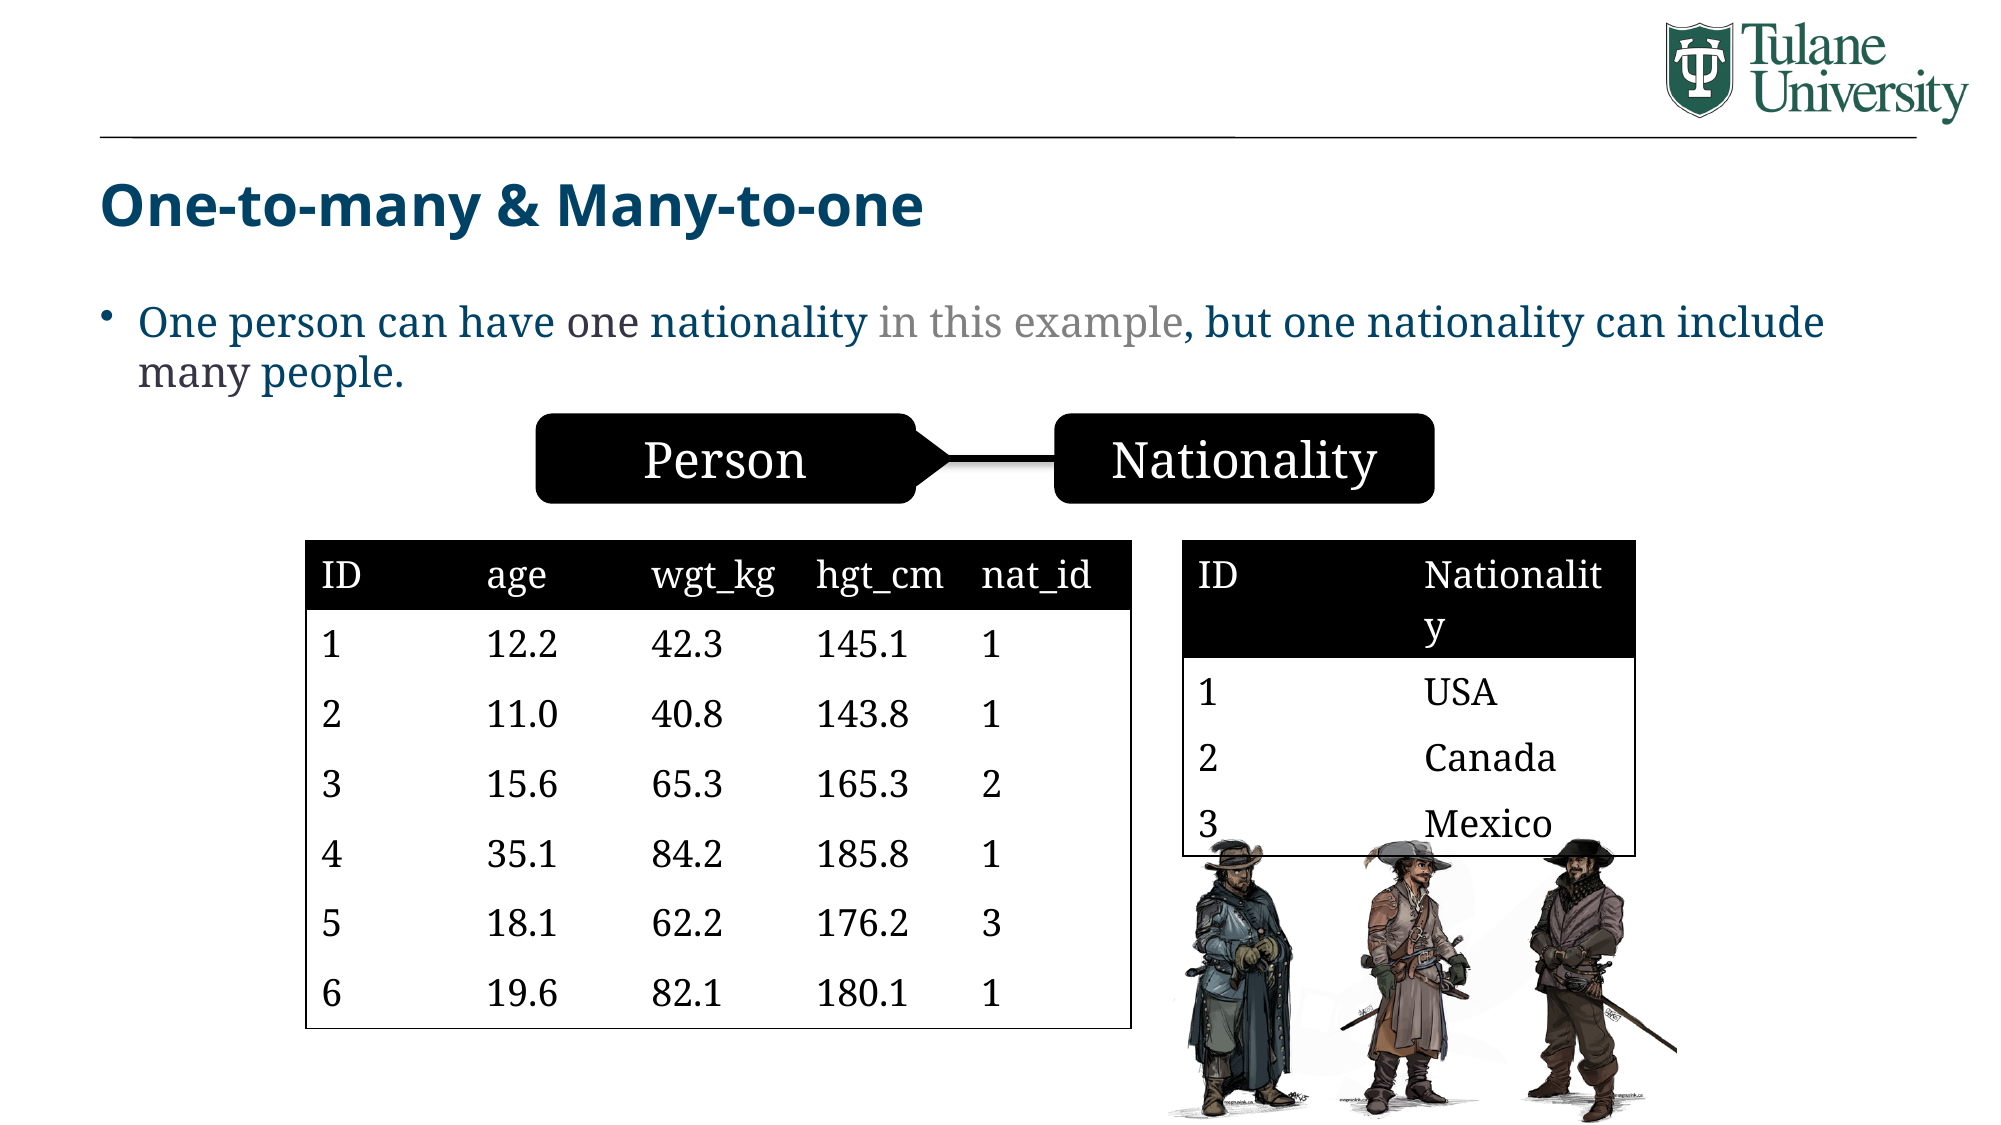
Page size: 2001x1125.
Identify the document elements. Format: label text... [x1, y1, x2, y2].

table_cell 15.6 [471, 750, 636, 820]
table_header ID [1184, 542, 1409, 658]
table_cell Mexico [1409, 790, 1634, 820]
table_cell 180.1 [801, 959, 966, 1028]
table_cell 40.8 [636, 680, 801, 750]
table_cell 11.0 [471, 680, 636, 750]
table_cell 19.6 [471, 959, 636, 1028]
table_cell 2 [966, 750, 1130, 820]
table_cell 5 [307, 889, 471, 959]
table_header hgt_cm [801, 542, 966, 610]
table_cell 176.2 [801, 889, 966, 959]
table_cell 185.8 [801, 820, 966, 889]
table_cell 1 [307, 610, 471, 680]
table_cell 18.1 [471, 889, 636, 959]
table_cell 143.8 [801, 680, 966, 750]
picture [1152, 821, 1677, 1125]
table_cell 12.2 [471, 610, 636, 680]
table_header nat_id [966, 542, 1130, 610]
table_cell 35.1 [471, 820, 636, 889]
table_cell 42.3 [636, 610, 801, 680]
picture [1666, 22, 1969, 136]
table_cell 1 [1184, 658, 1409, 724]
table_cell 65.3 [636, 750, 801, 820]
table_cell 84.2 [636, 820, 801, 889]
table_cell USA [1409, 658, 1634, 724]
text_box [537, 415, 1433, 502]
table_cell 2 [1184, 724, 1409, 790]
table_cell 1 [966, 680, 1130, 750]
table_cell 2 [307, 680, 471, 750]
table_cell 1 [966, 959, 1130, 1028]
table_cell 3 [1184, 790, 1409, 820]
table_cell Canada [1409, 724, 1634, 790]
table_cell 145.1 [801, 610, 966, 680]
table_header age [471, 542, 636, 610]
table_cell 82.1 [636, 959, 801, 1028]
table_cell 62.2 [636, 889, 801, 959]
table_cell 1 [966, 610, 1130, 680]
table_header ID [307, 542, 471, 610]
title One-to-many & Many-to-one [99, 167, 1901, 238]
table_cell 4 [307, 820, 471, 889]
table_header wgt_kg [636, 542, 801, 610]
table_cell 6 [307, 959, 471, 1028]
table_cell 3 [307, 750, 471, 820]
table_cell 3 [966, 889, 1130, 959]
list One person can have one nationality in this example, but one nationality can include many people. [99, 295, 1897, 1006]
table_header Nationality [1409, 542, 1634, 658]
table_cell 1 [966, 820, 1130, 889]
table_cell 165.3 [801, 750, 966, 820]
